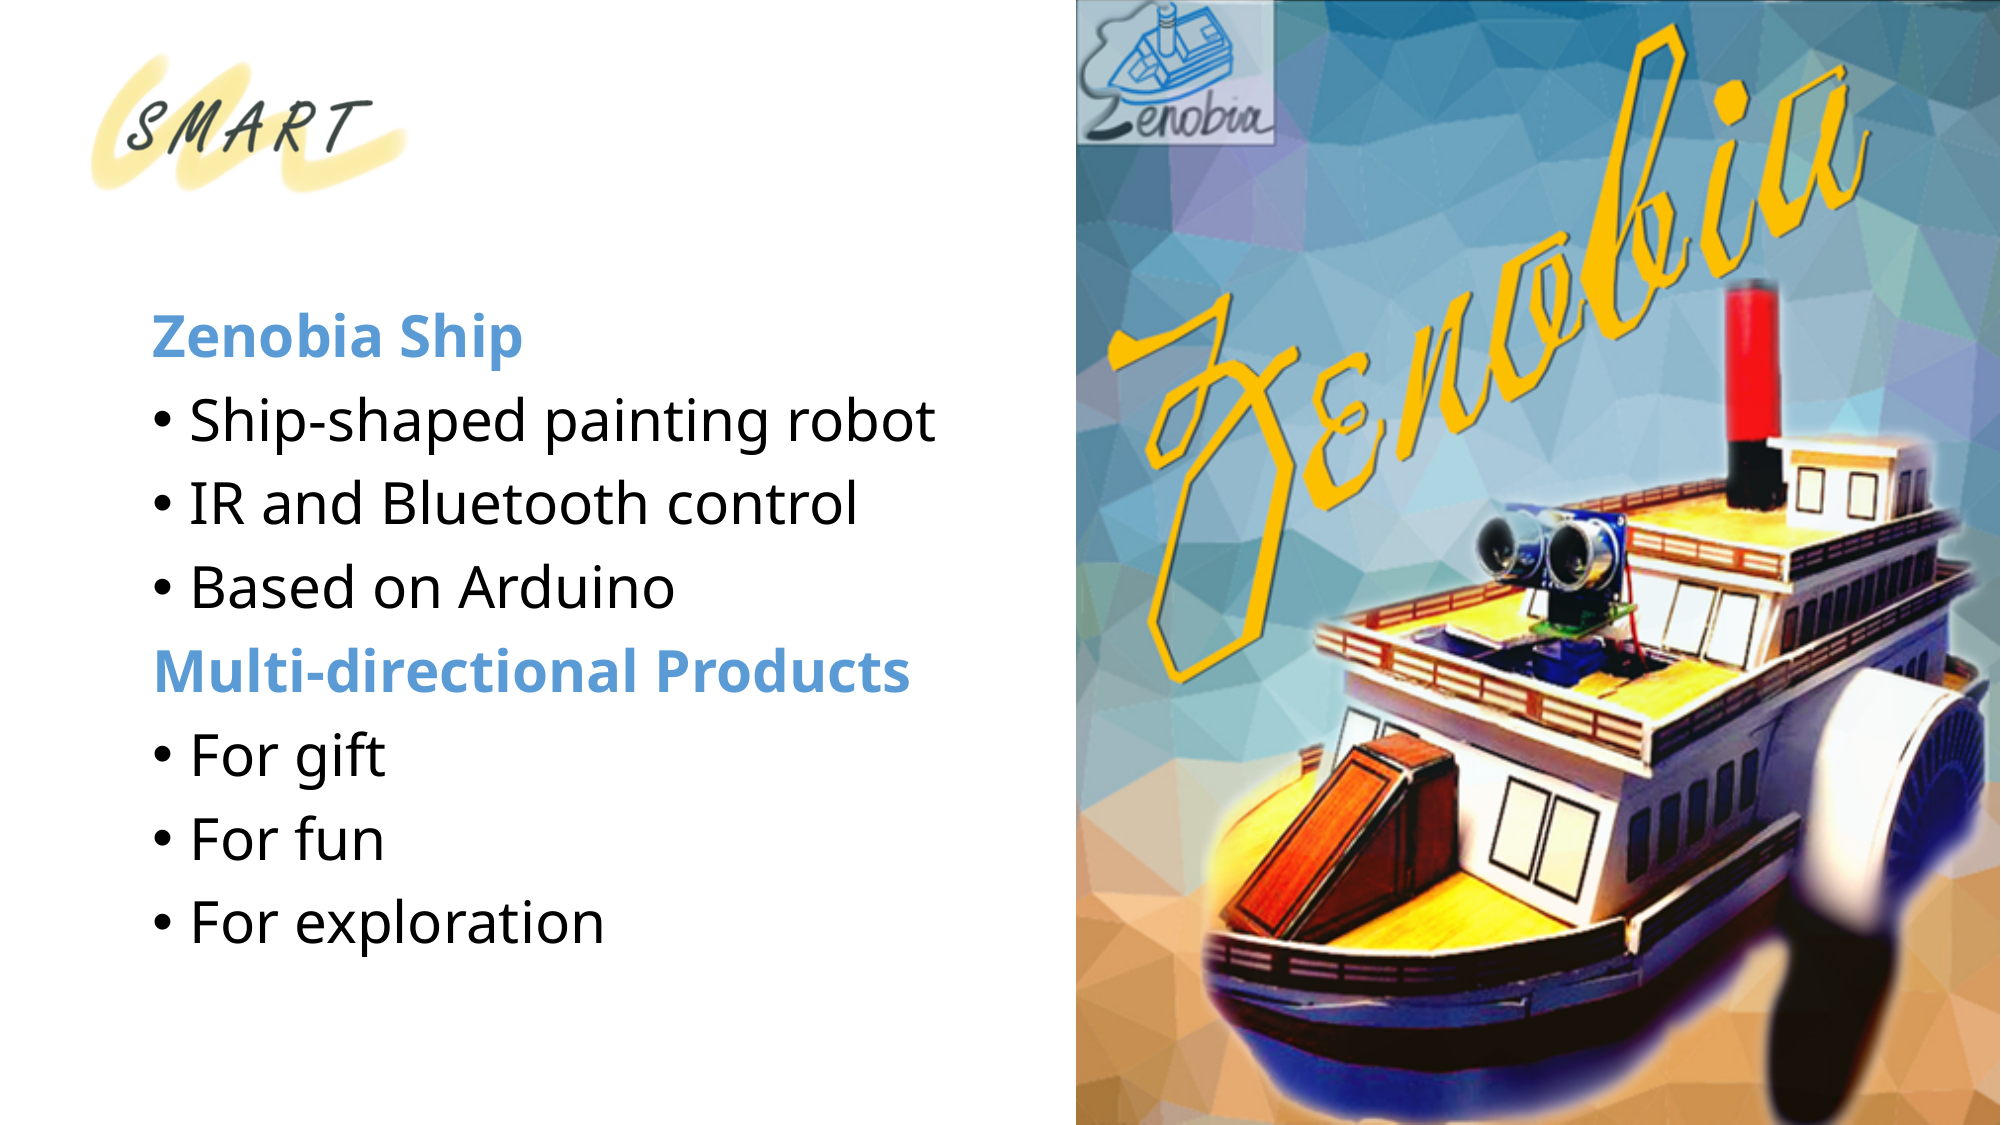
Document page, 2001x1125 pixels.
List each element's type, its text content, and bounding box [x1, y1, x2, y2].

picture [1076, 0, 2000, 1125]
list Zenobia Ship Ship-shaped painting robot IR and Bluetooth control Based on Arduino Multi-directional Products For gift For fun For exploration [137, 299, 956, 1014]
picture [0, 0, 485, 260]
